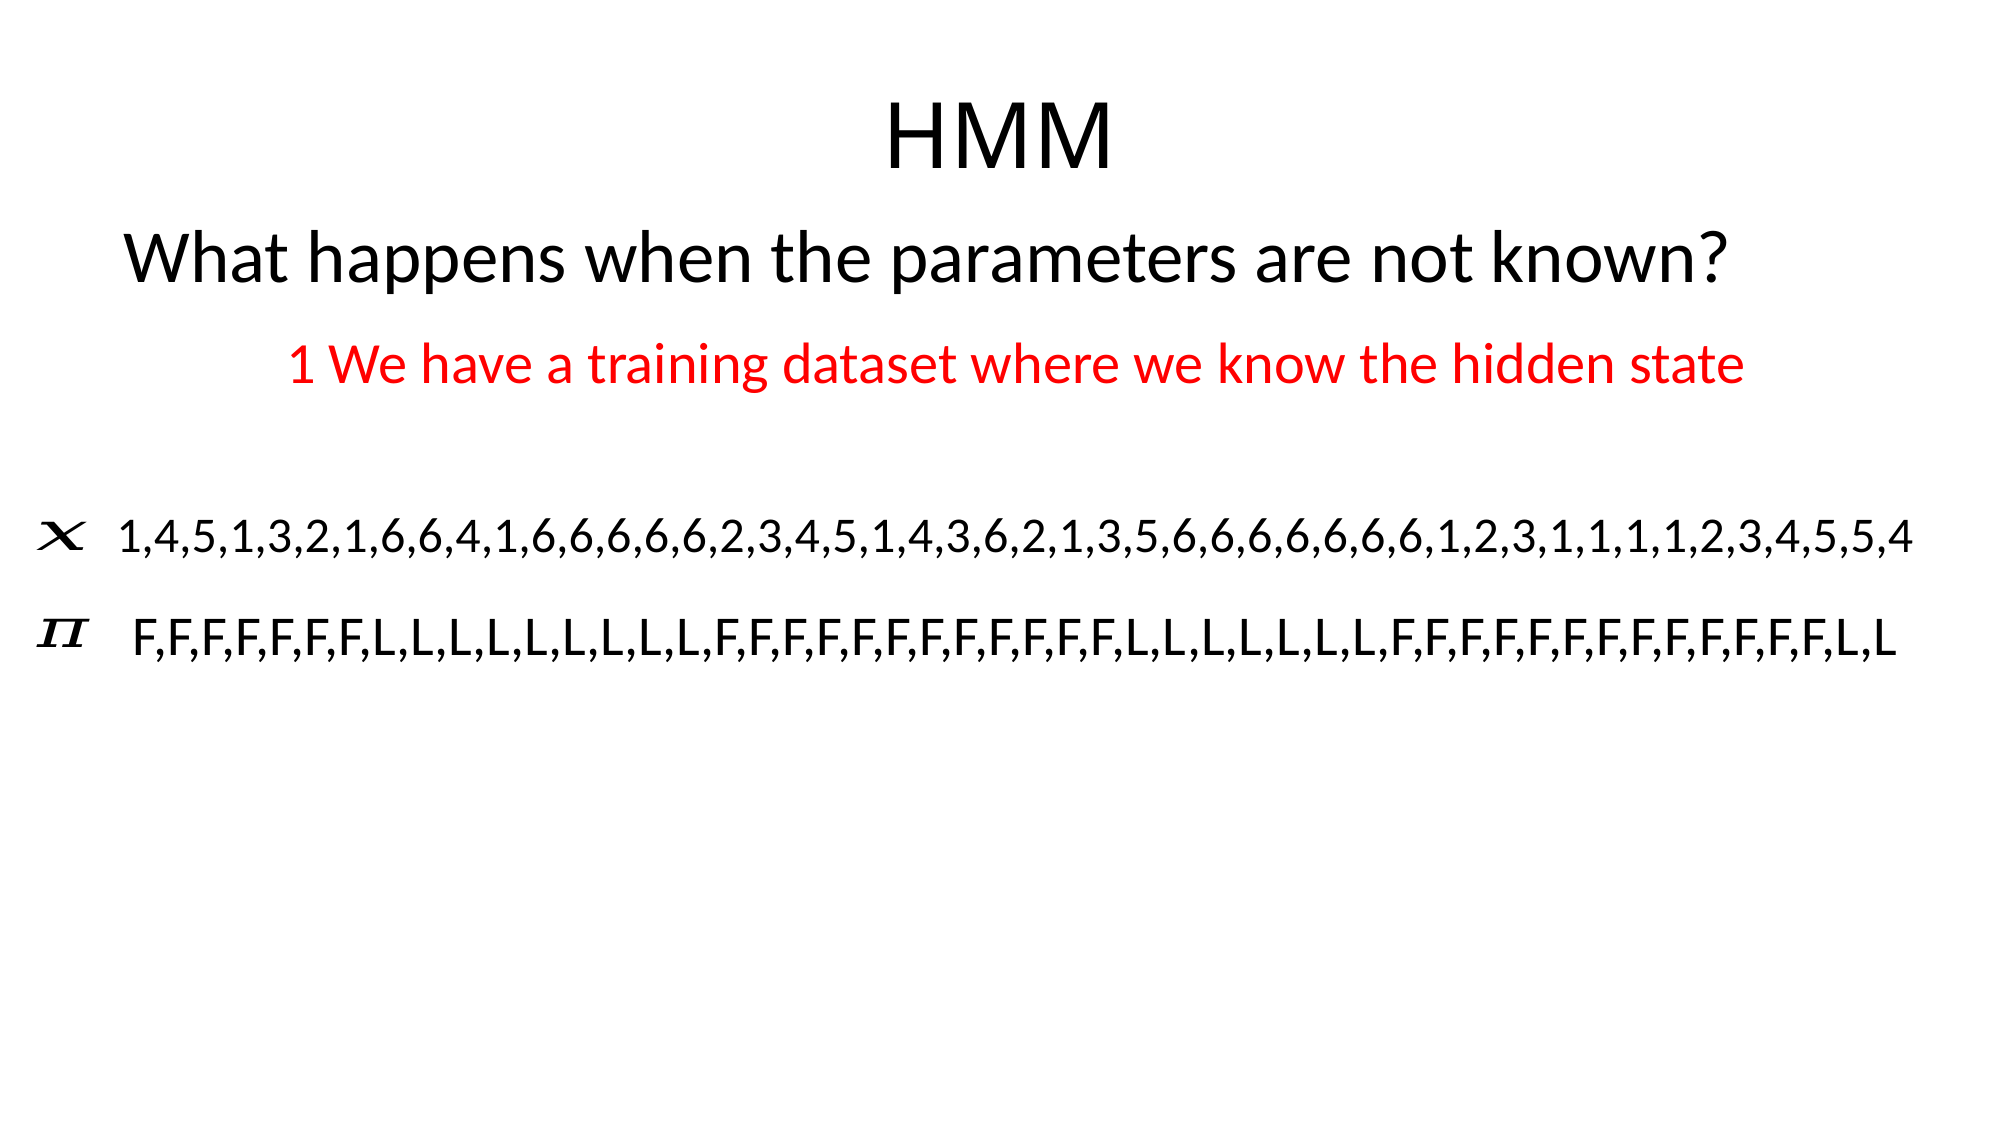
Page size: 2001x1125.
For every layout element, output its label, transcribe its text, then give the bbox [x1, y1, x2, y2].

text_box 1 We have a training dataset where we know the hidden state [271, 317, 1762, 403]
text_box F,F,F,F,F,F,F,L,L,L,L,L,L,L,L,L,F,F,F,F,F,F,F,F,F,F,F,F,L,L,L,L,L,L,L,F,F,F,F,F,F,F,F,F,F,F,F,F,L,L [105, 592, 1914, 675]
text_box What happens when the parameters are not known? [108, 199, 1748, 305]
text_box 1,4,5,1,3,2,1,6,6,4,1,6,6,6,6,6,2,3,4,5,1,4,3,6,2,1,3,5,6,6,6,6,6,6,6,1,2,3,1,1,1,1,2,3,4,5,5,4 [101, 494, 1931, 570]
title HMM [324, 45, 1675, 199]
